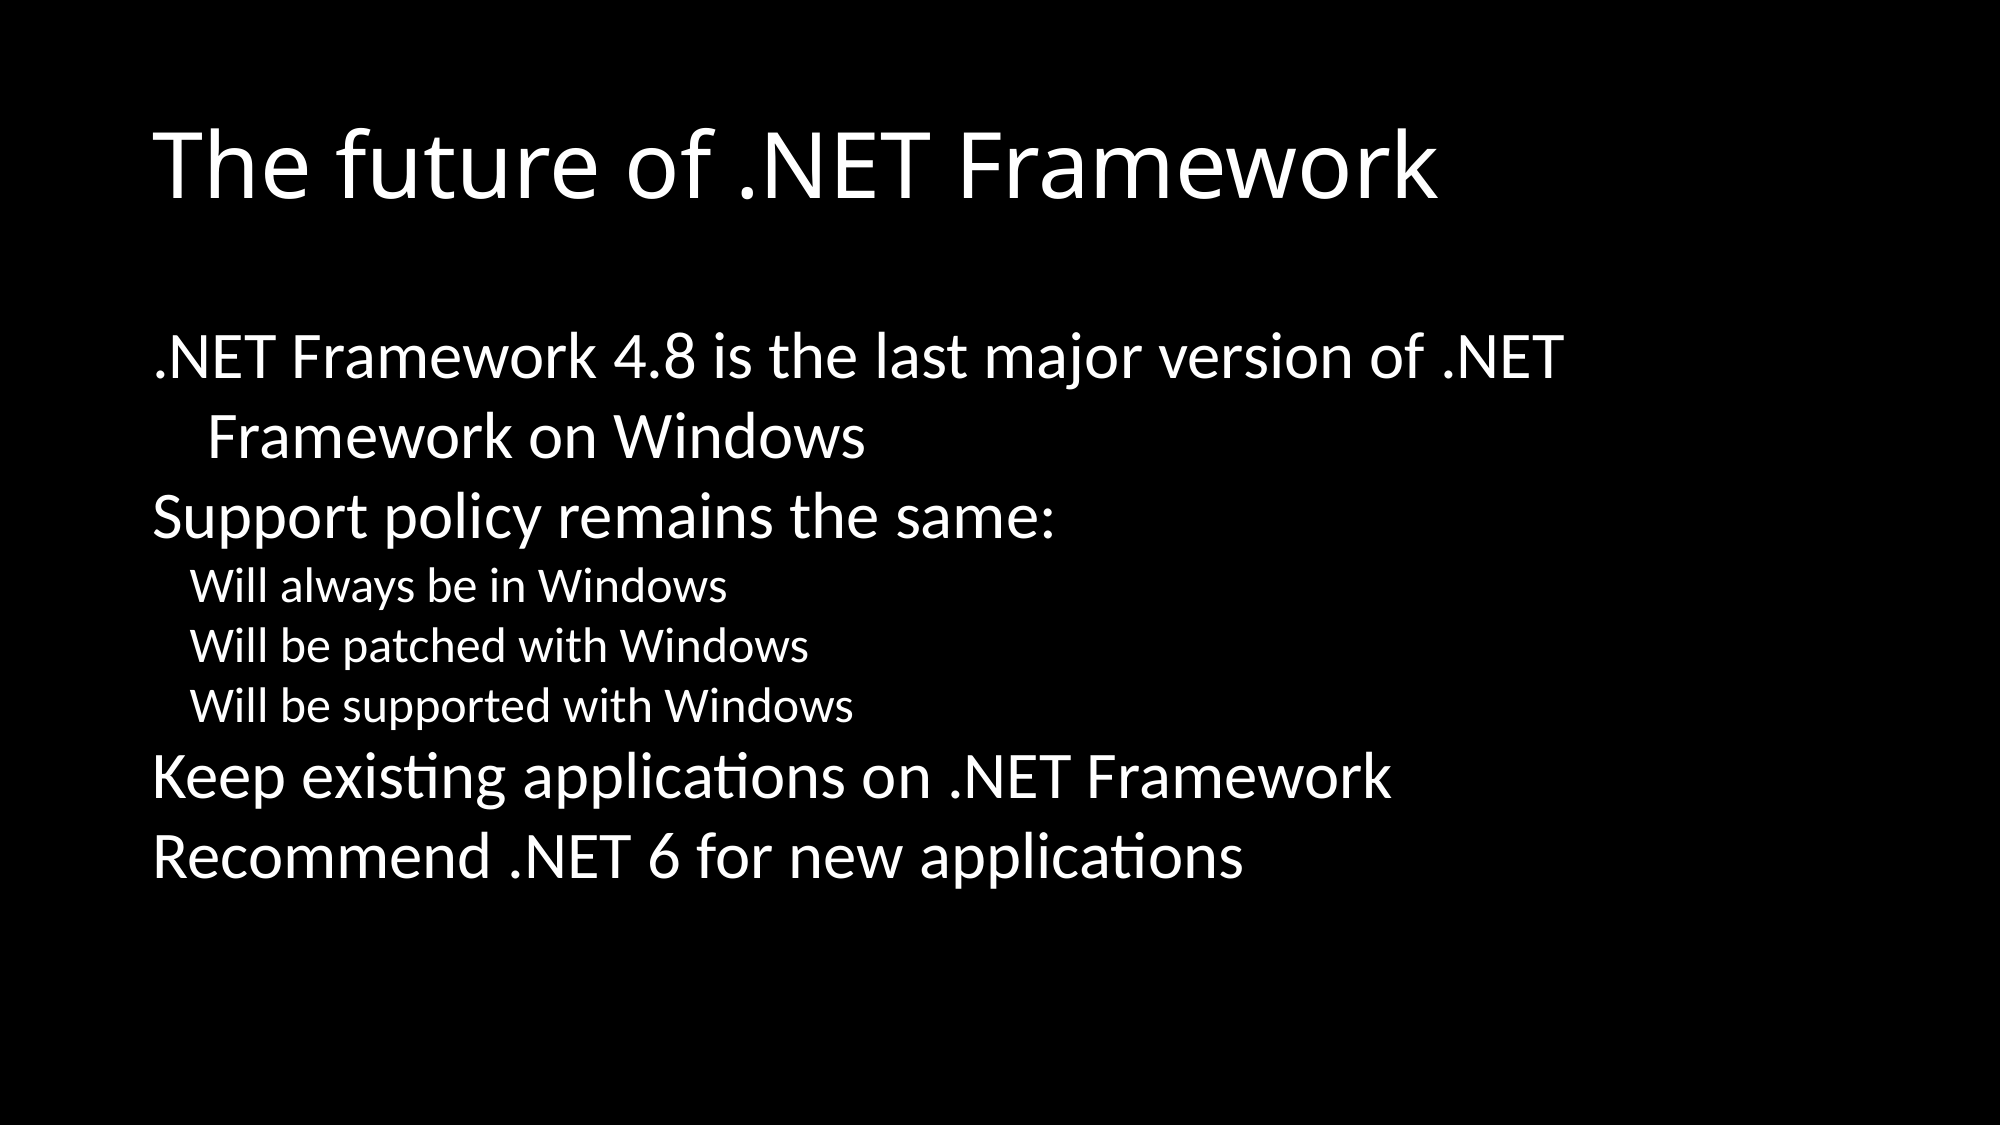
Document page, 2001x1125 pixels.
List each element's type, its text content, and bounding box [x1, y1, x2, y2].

title The future of .NET Framework [137, 59, 1863, 278]
text_box .NET Framework 4.8 is the last major version of .NET Framework on Windows Support policy remains the same: Will always be in Windows Will be patched with Windows Will be supported with Windows Keep existing applications on .NET Framework Recommend .NET 6 for new applications [137, 304, 1722, 1005]
